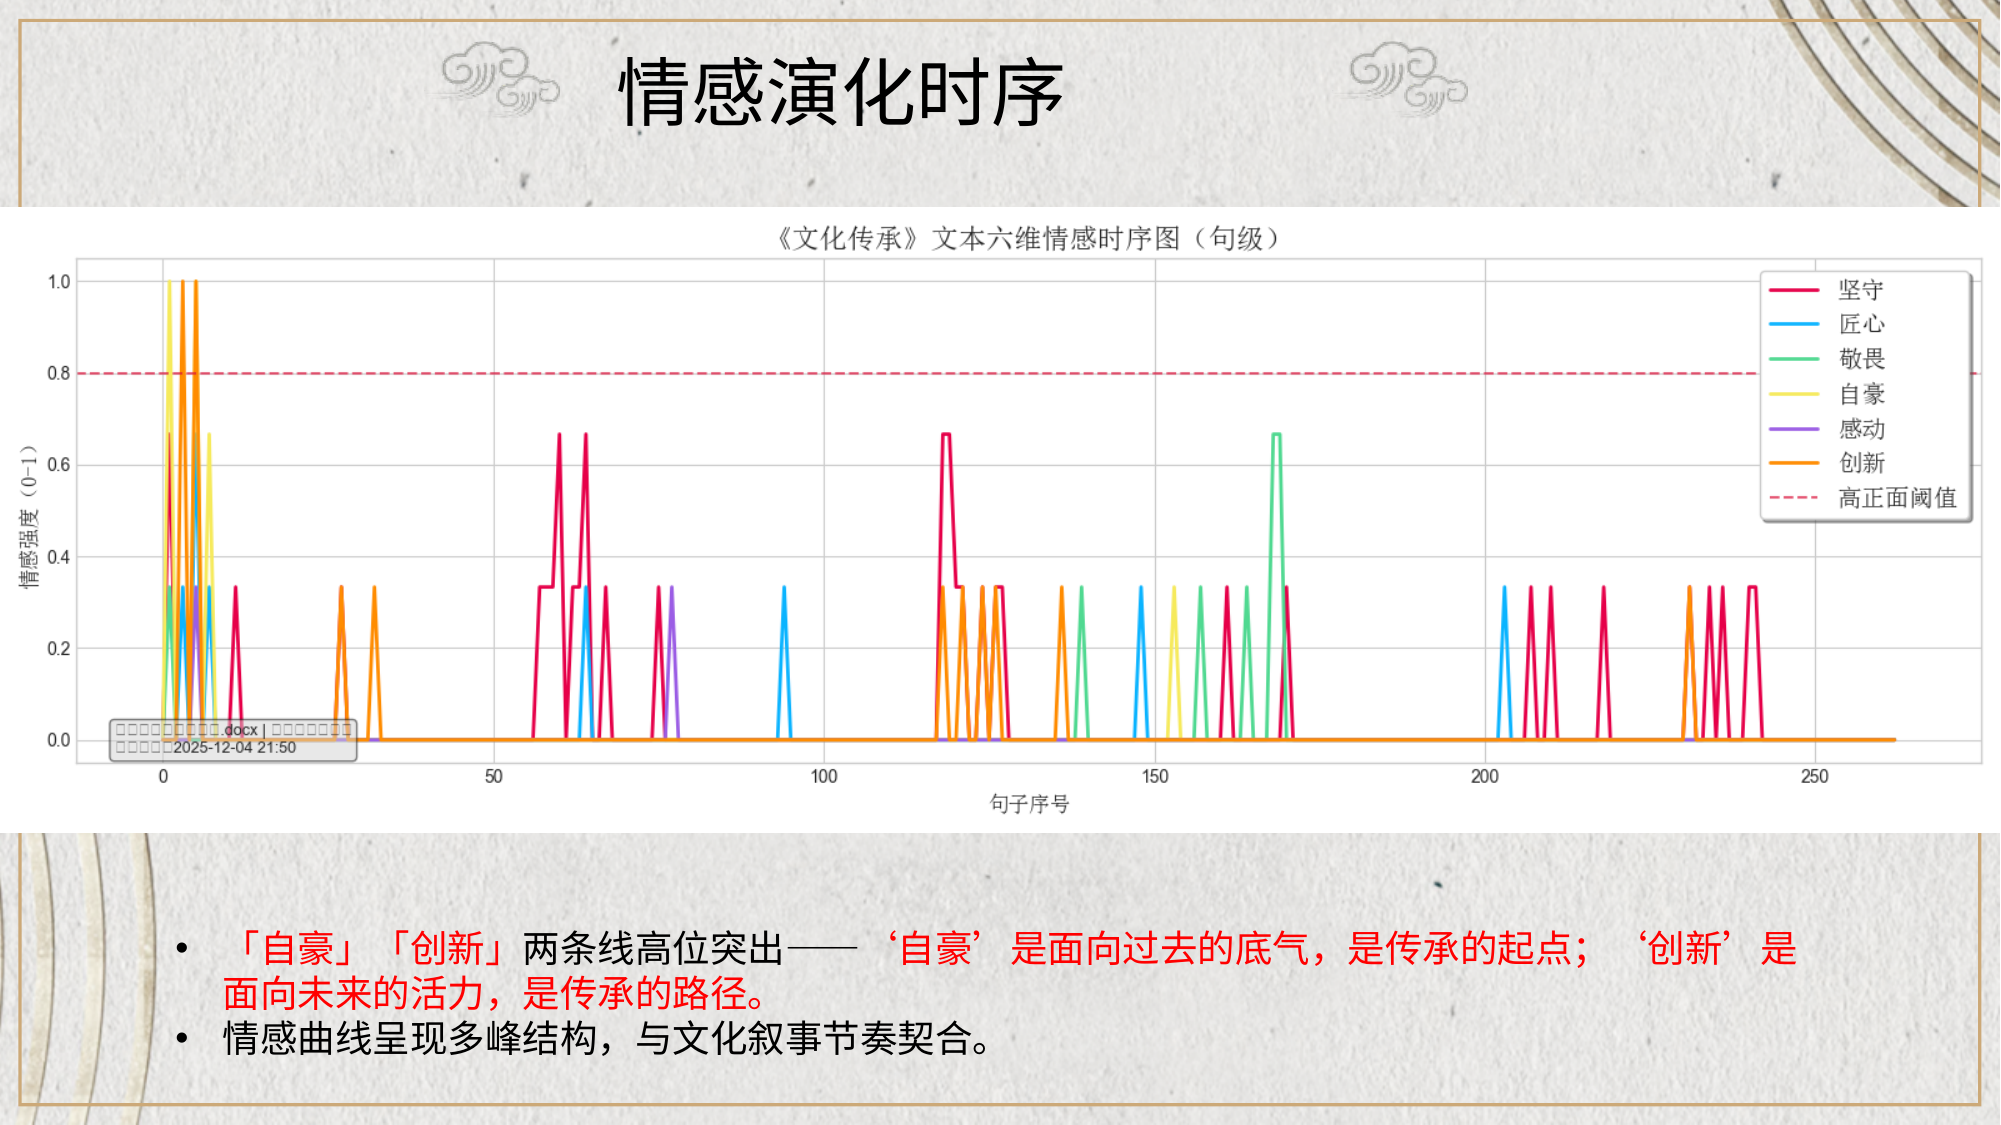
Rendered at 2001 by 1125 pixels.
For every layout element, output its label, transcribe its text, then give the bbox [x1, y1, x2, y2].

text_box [424, 19, 1468, 140]
picture [0, 207, 2000, 833]
text_box 「自豪」「创新」两条线高位突出——‘自豪’是面向过去的底气，是传承的起点；‘创新’是面向未来的活力，是传承的路径。 情感曲线呈现多峰结构，与文化叙事节奏契合。 [160, 917, 1840, 1113]
